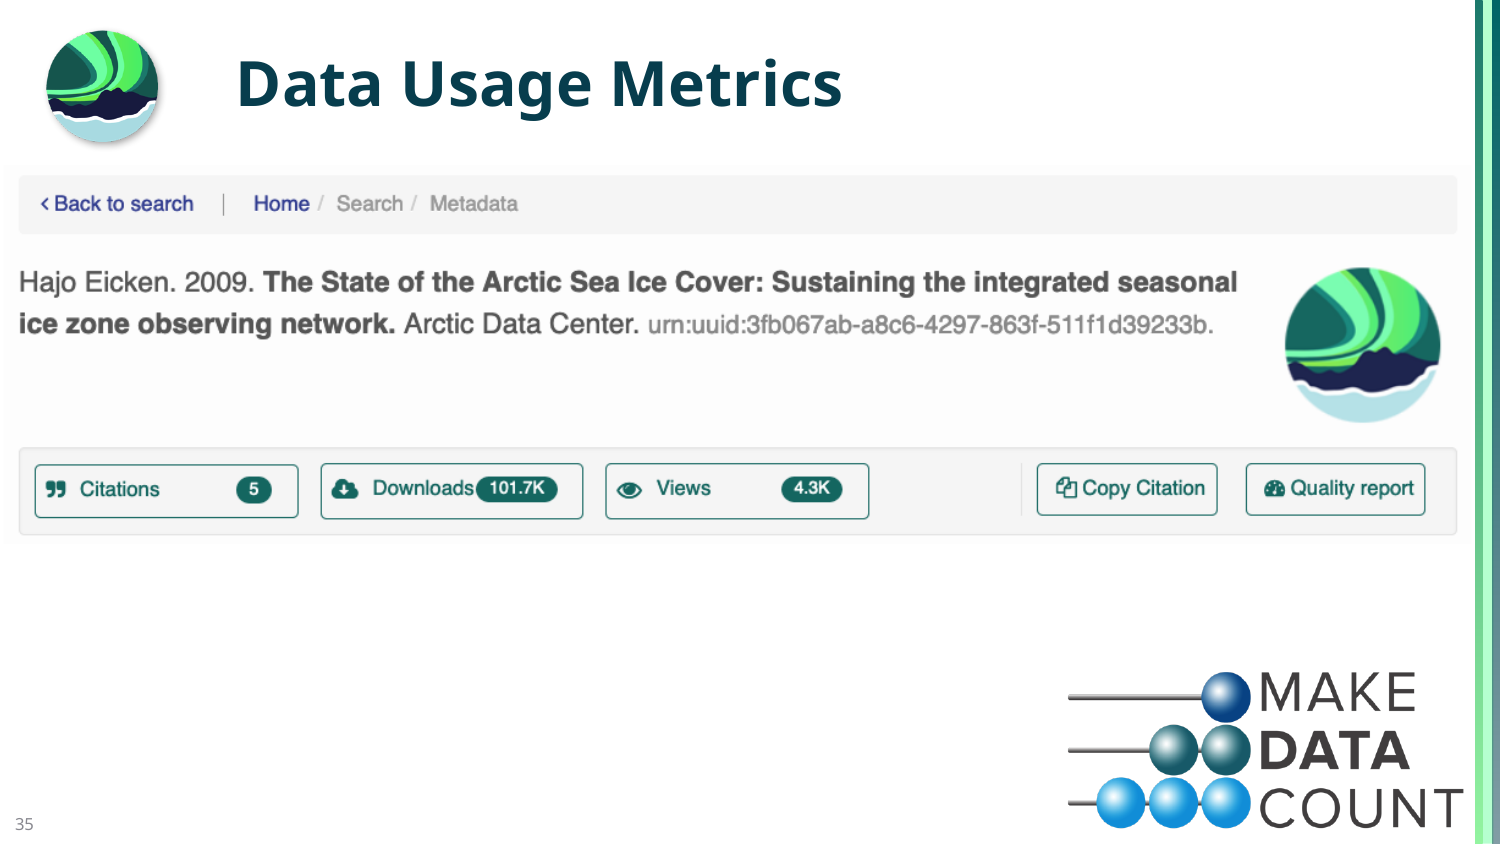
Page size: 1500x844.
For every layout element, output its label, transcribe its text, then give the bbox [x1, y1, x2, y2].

title Data Usage Metrics [220, 11, 1389, 153]
picture [3, 165, 1472, 544]
picture [46, 30, 158, 142]
picture [1062, 665, 1468, 833]
slide_number 35 [0, 802, 350, 844]
